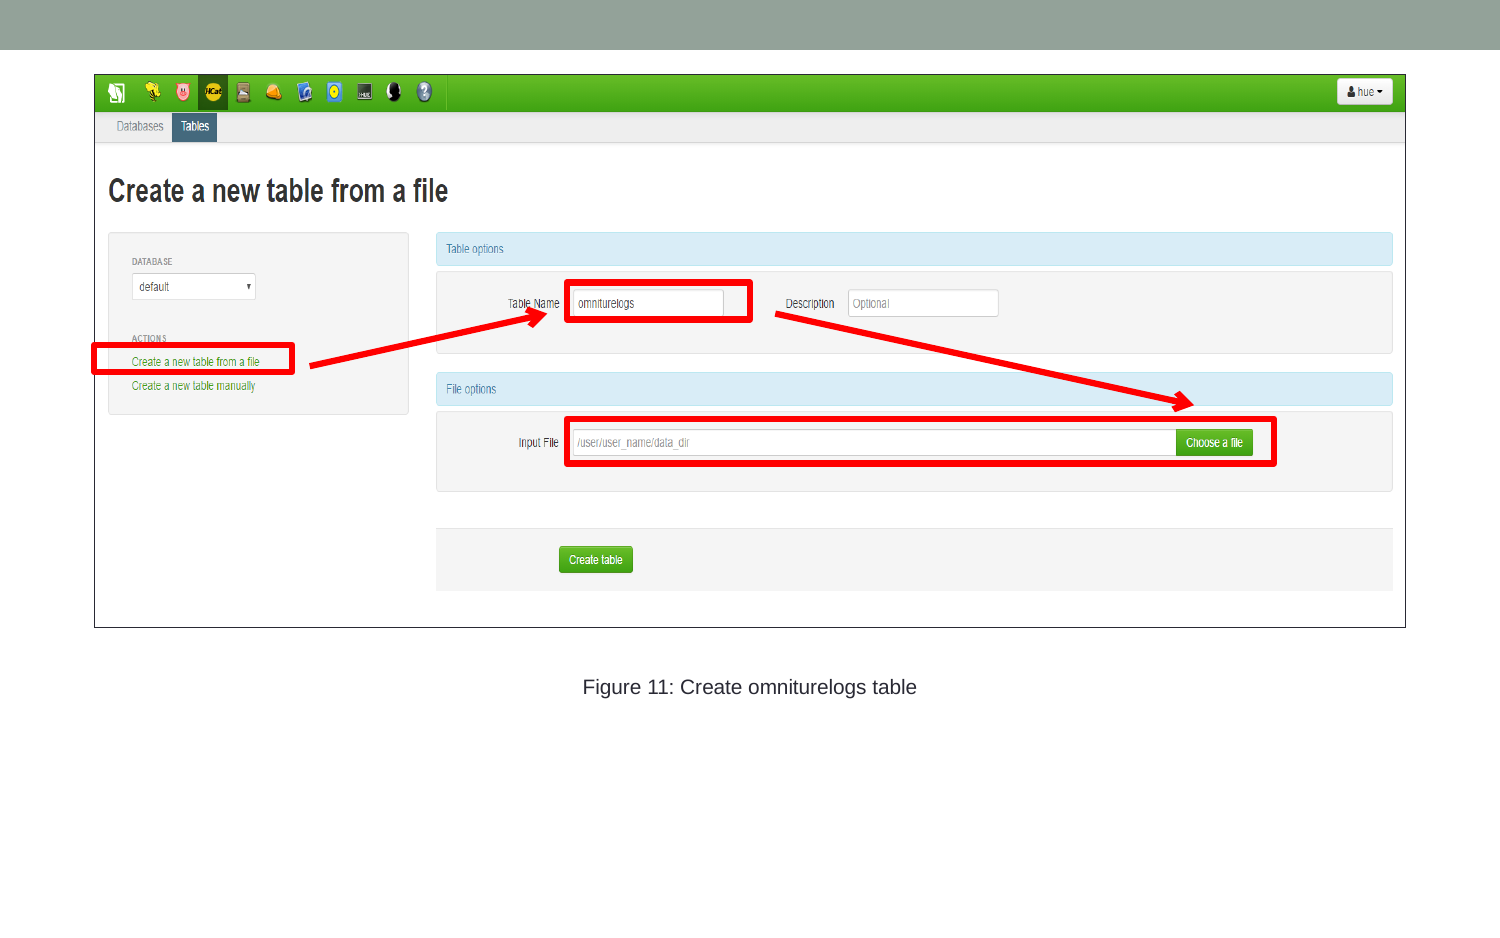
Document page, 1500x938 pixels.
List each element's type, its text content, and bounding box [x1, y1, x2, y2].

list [93, 74, 1406, 628]
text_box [775, 313, 1195, 406]
text_box Figure 11: Create omniturelogs table [332, 666, 1168, 706]
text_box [309, 313, 548, 367]
